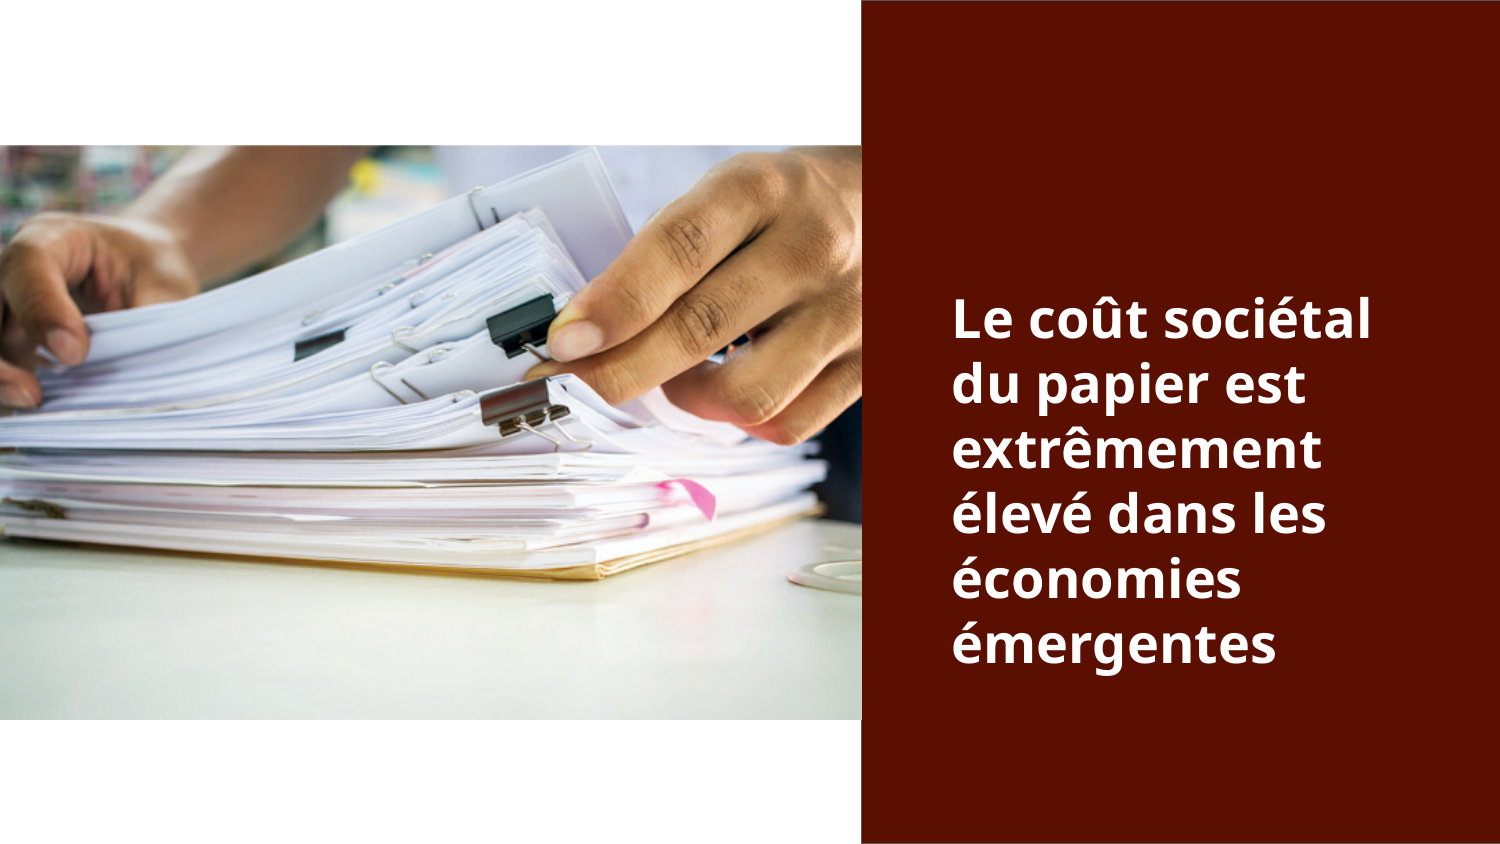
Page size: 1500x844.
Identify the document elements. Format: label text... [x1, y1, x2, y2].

text_box [861, 0, 1500, 844]
picture [0, 145, 862, 720]
text_box Le coût sociétal du papier est extrêmement élevé dans les économies émergentes [936, 269, 1438, 530]
